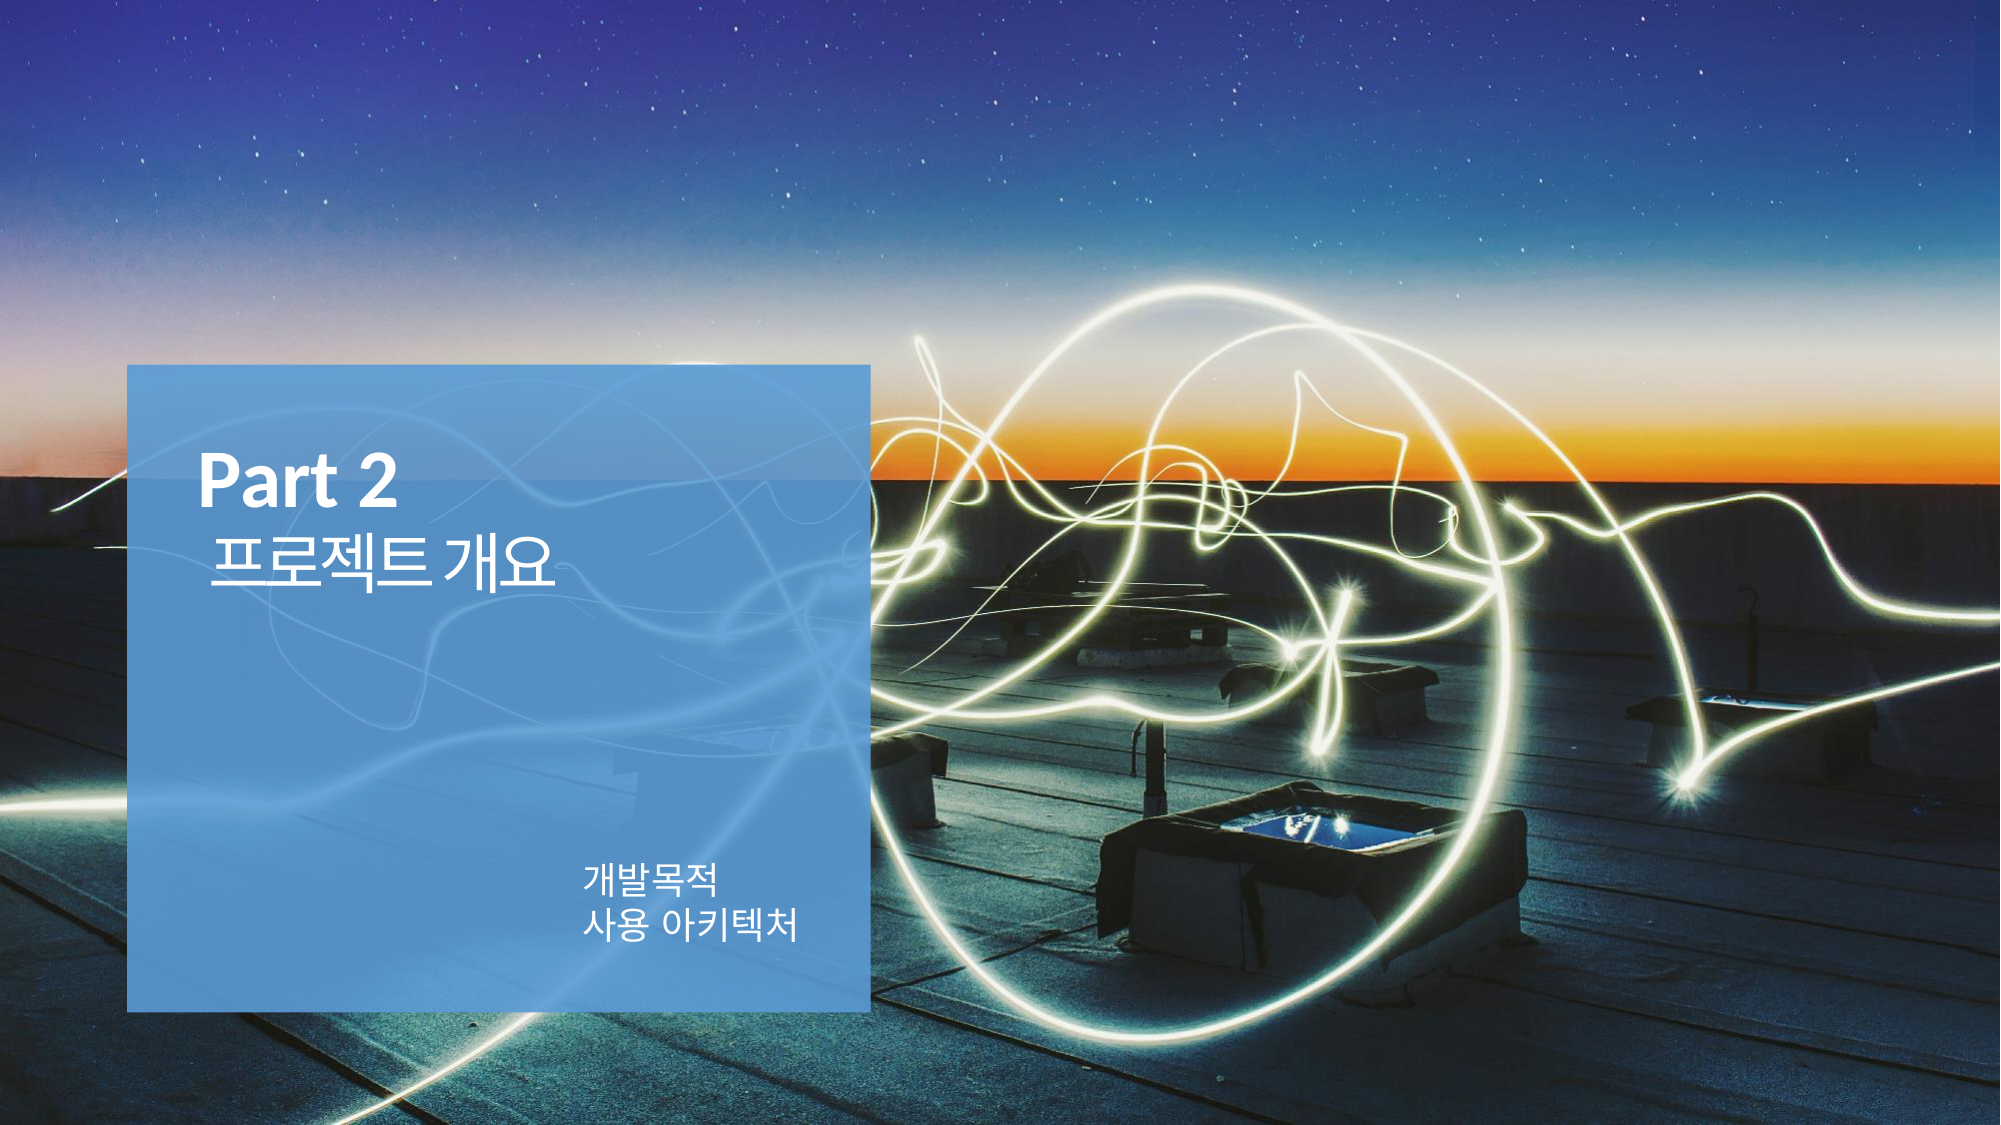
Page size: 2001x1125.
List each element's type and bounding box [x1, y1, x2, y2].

text_box [126, 364, 871, 1013]
picture [0, 0, 2000, 1125]
